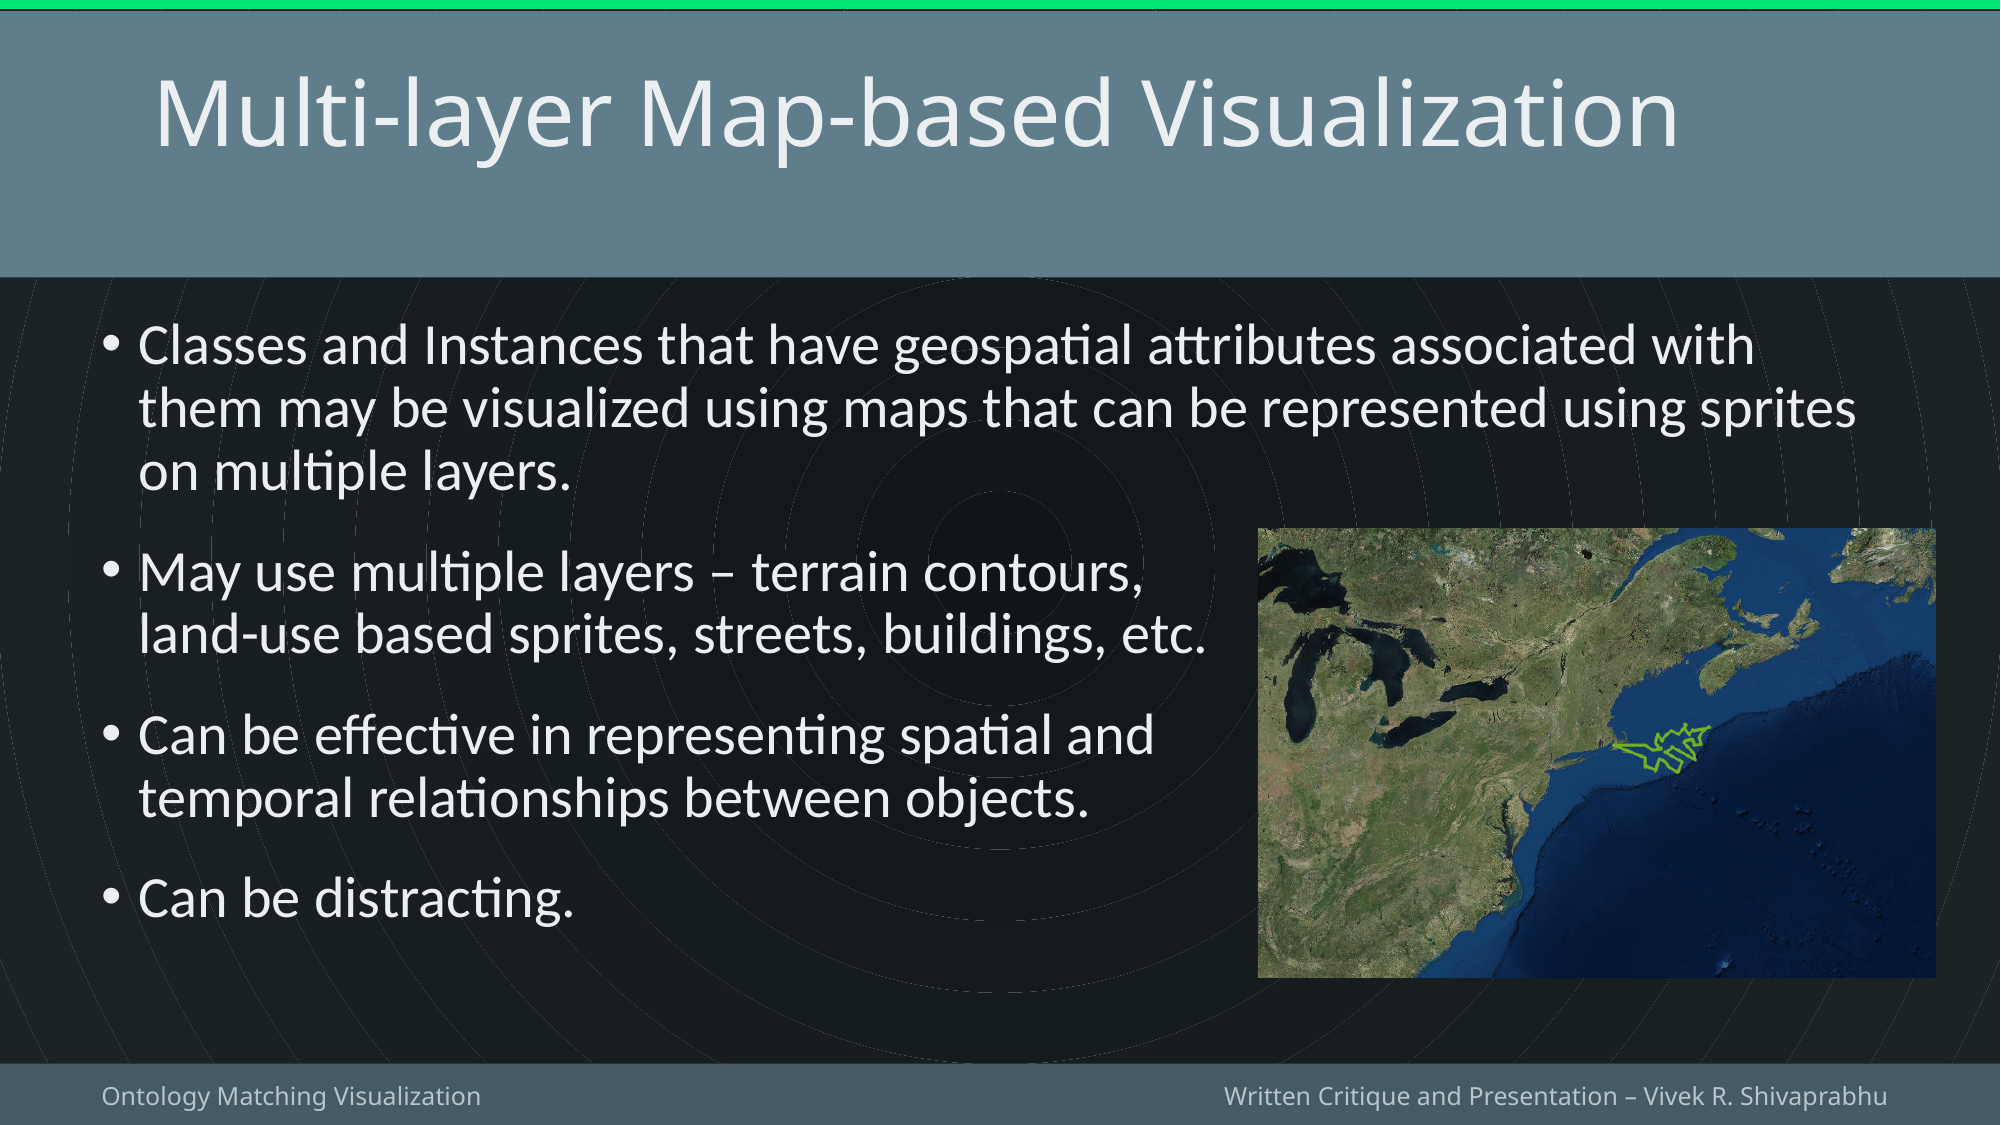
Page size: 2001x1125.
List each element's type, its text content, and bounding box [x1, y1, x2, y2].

title Multi-layer Map-based Visualization [137, 59, 1863, 278]
picture [1257, 528, 1936, 978]
list Classes and Instances that have geospatial attributes associated with them may be visualized using maps that can be represented using sprites on multiple layers. May use multiple layers – terrain contours, land-use based sprites, streets, buildings, etc. Can be effective in representing spatial and temporal relationships between objects. Can be distracting. [86, 306, 1904, 1034]
